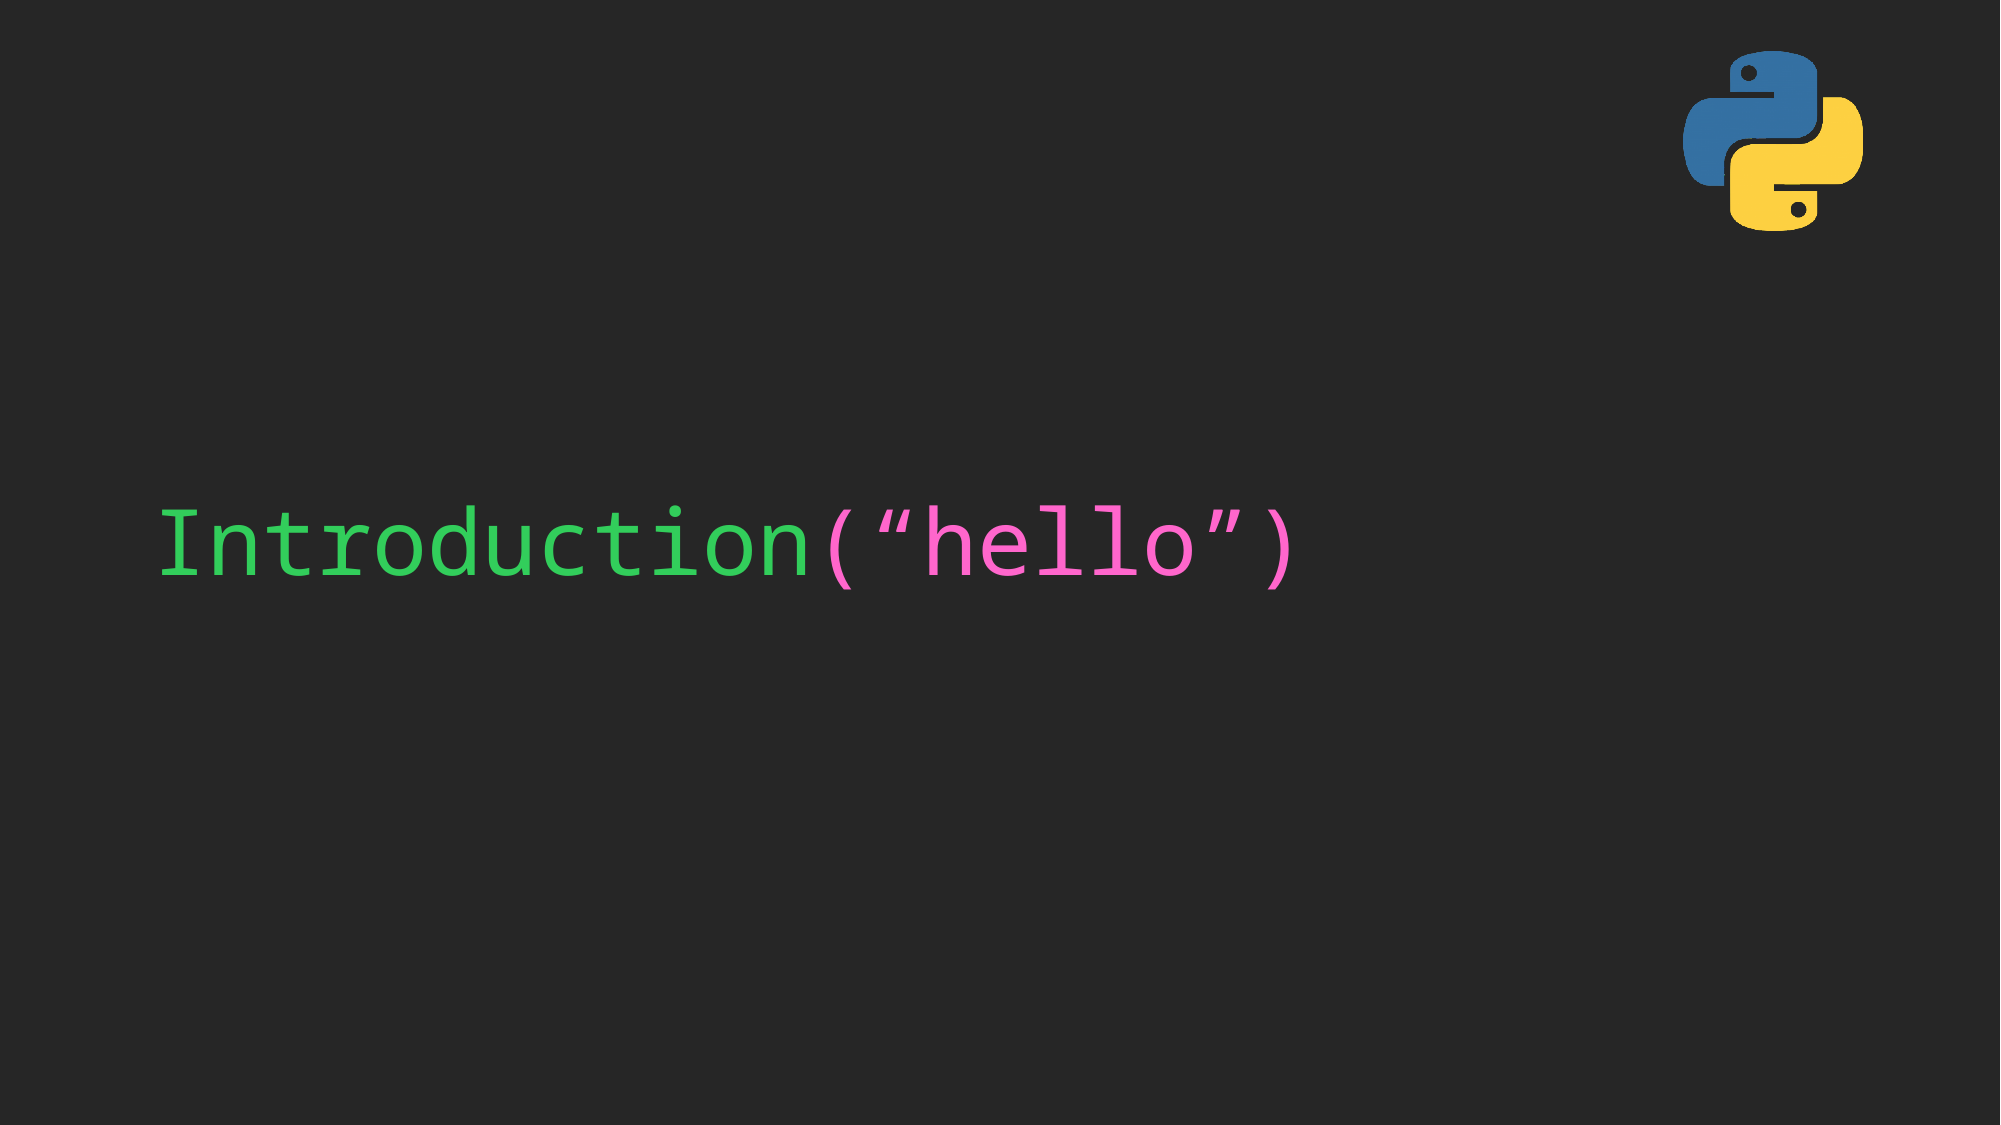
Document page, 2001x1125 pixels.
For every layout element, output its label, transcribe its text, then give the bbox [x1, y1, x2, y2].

picture [1683, 51, 1863, 231]
title Introduction(“hello”) [137, 437, 1863, 655]
